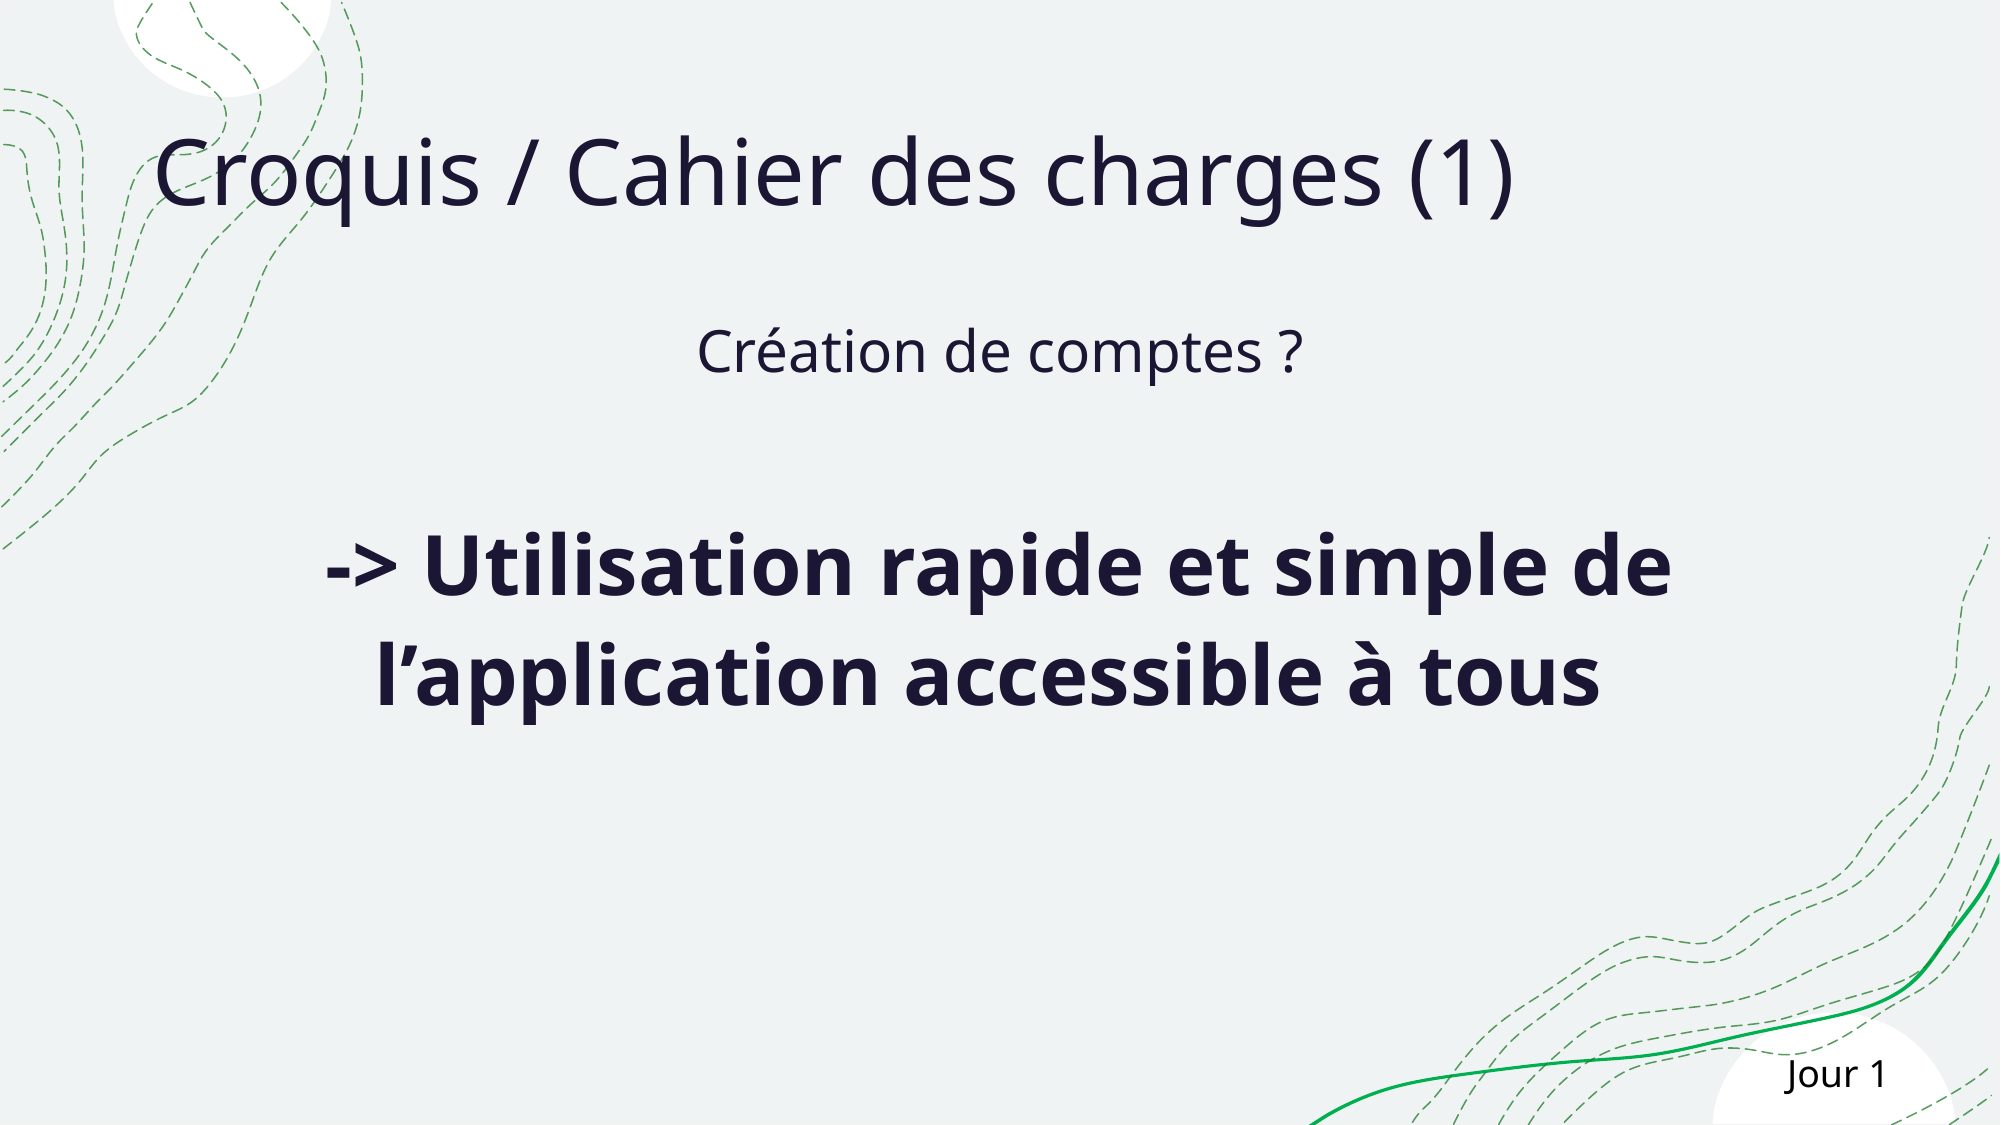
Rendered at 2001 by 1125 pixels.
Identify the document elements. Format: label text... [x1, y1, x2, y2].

list Création de comptes ? -> Utilisation rapide et simple de l’application accessible à tous [137, 299, 1863, 1014]
text_box Jour 1 [1772, 1035, 1910, 1111]
title Croquis / Cahier des charges (1) [137, 59, 1863, 278]
